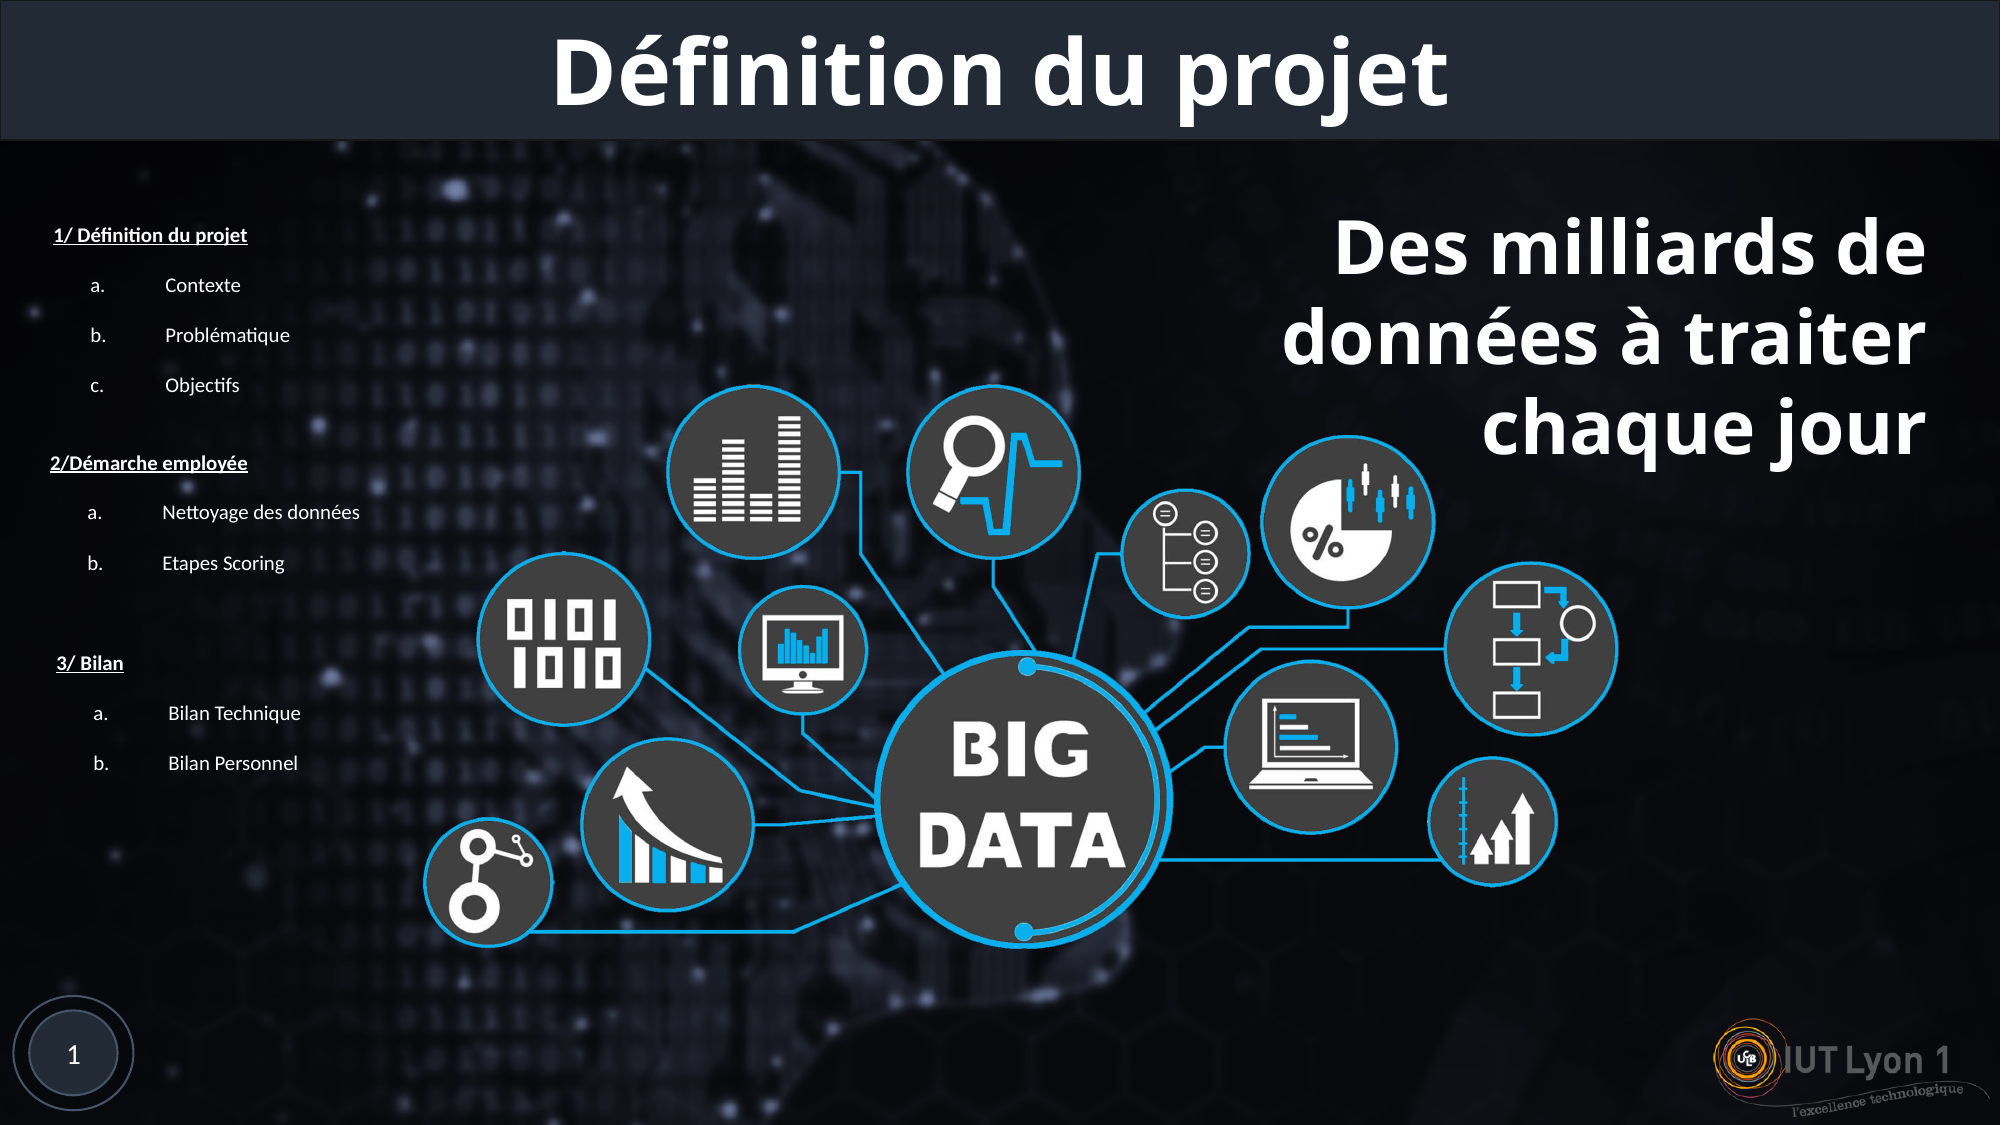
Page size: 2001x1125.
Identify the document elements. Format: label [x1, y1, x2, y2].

text_box [13, 995, 134, 1111]
picture [0, 0, 2000, 1125]
